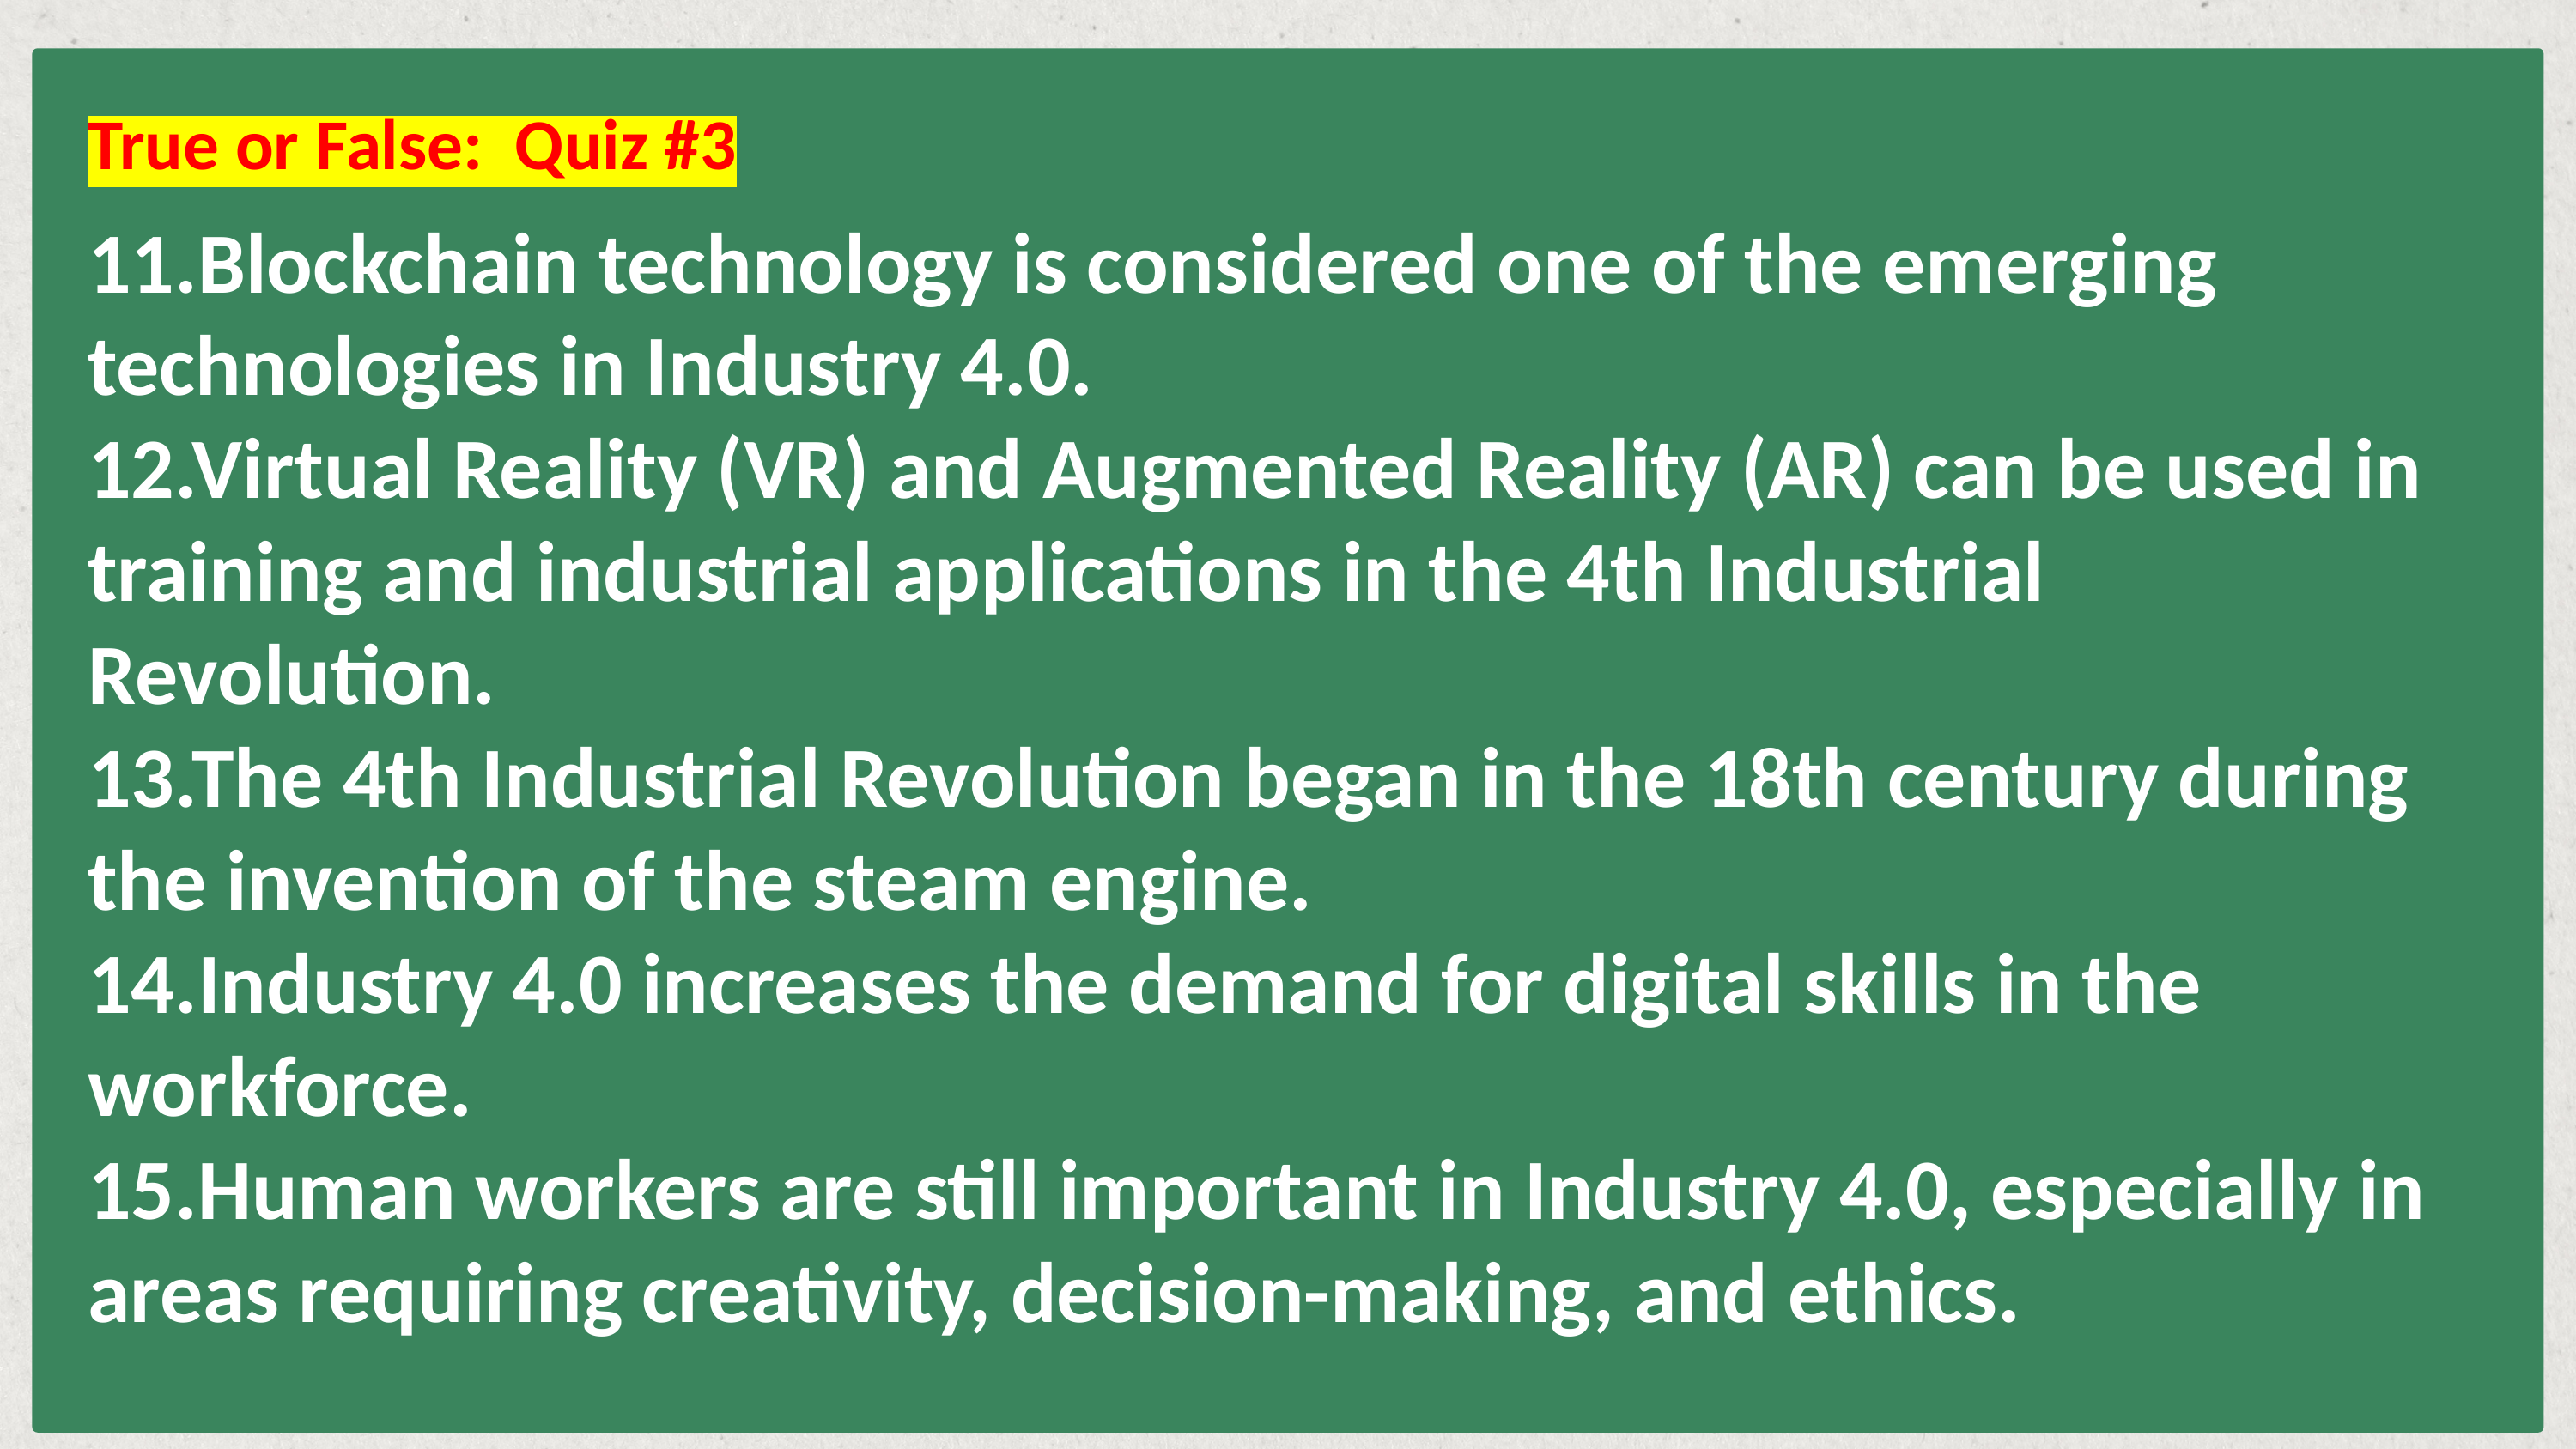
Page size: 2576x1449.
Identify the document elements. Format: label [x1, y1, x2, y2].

text_box [32, 48, 2544, 1433]
text_box [0, 0, 2576, 1449]
